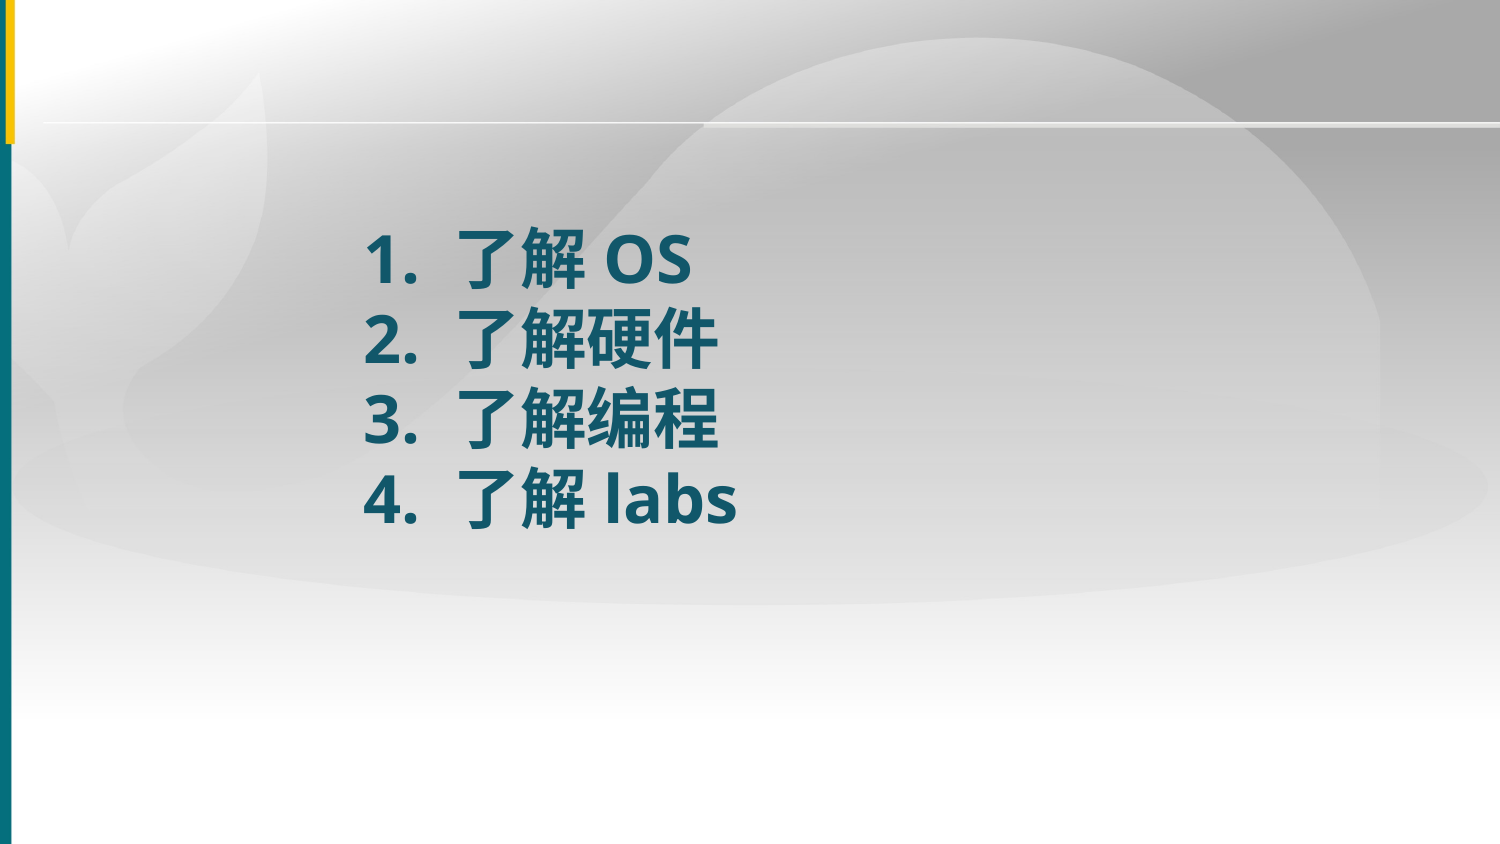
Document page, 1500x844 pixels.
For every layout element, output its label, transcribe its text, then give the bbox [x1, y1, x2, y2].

title 1. 了解OS 2. 了解硬件 3. 了解编程 4. 了解labs [348, 209, 1164, 350]
picture [0, 0, 1500, 844]
